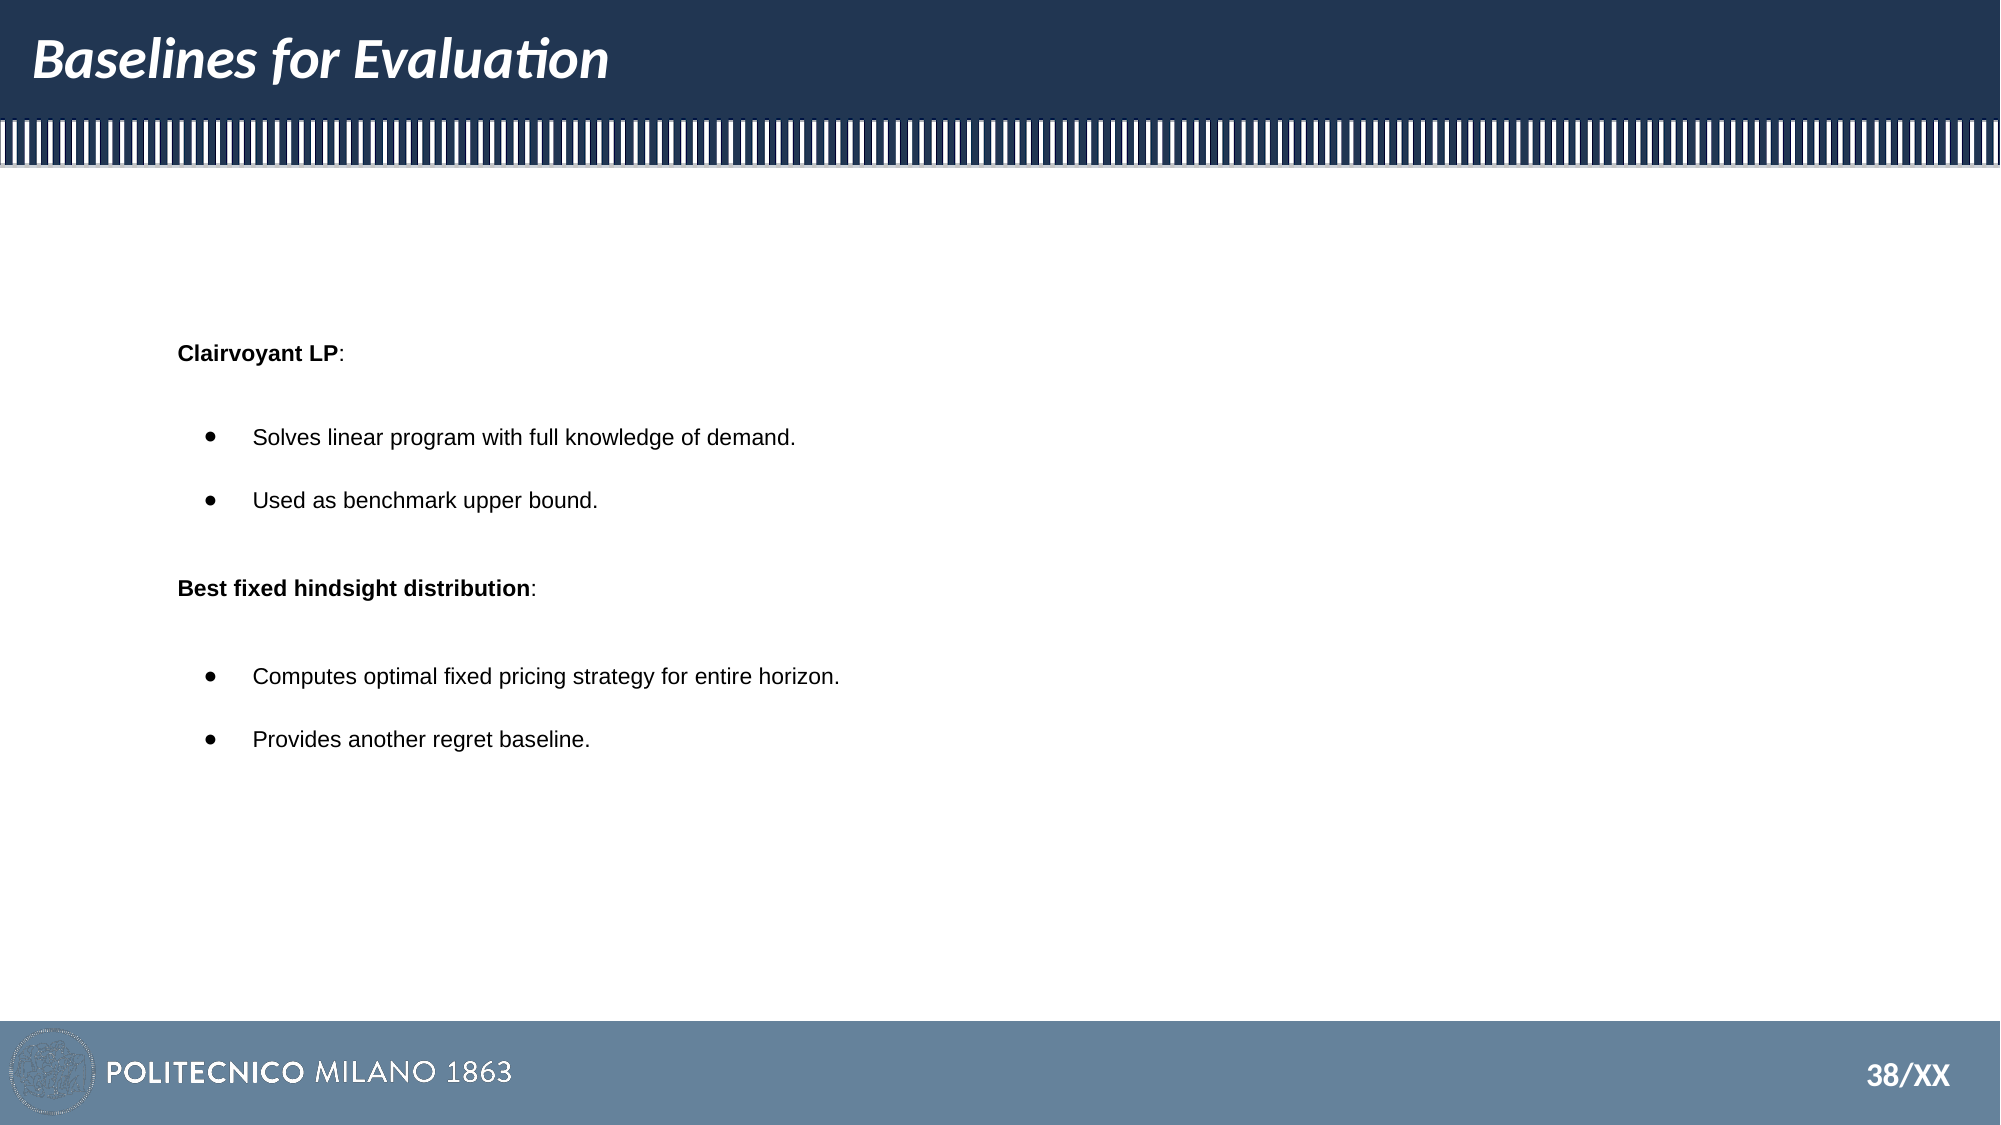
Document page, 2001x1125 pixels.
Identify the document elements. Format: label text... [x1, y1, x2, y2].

picture [0, 0, 2000, 168]
text_box Clairvoyant LP: Solves linear program with full knowledge of demand. Used as benchmark upper bound. Best fixed hindsight distribution: Computes optimal fixed pricing strategy for entire horizon. Provides another regret baseline. [162, 323, 1410, 768]
title Baselines for Evaluation [17, 14, 1161, 104]
slide_number ‹#›/XX [1806, 1043, 1966, 1104]
picture [0, 1021, 2000, 1125]
